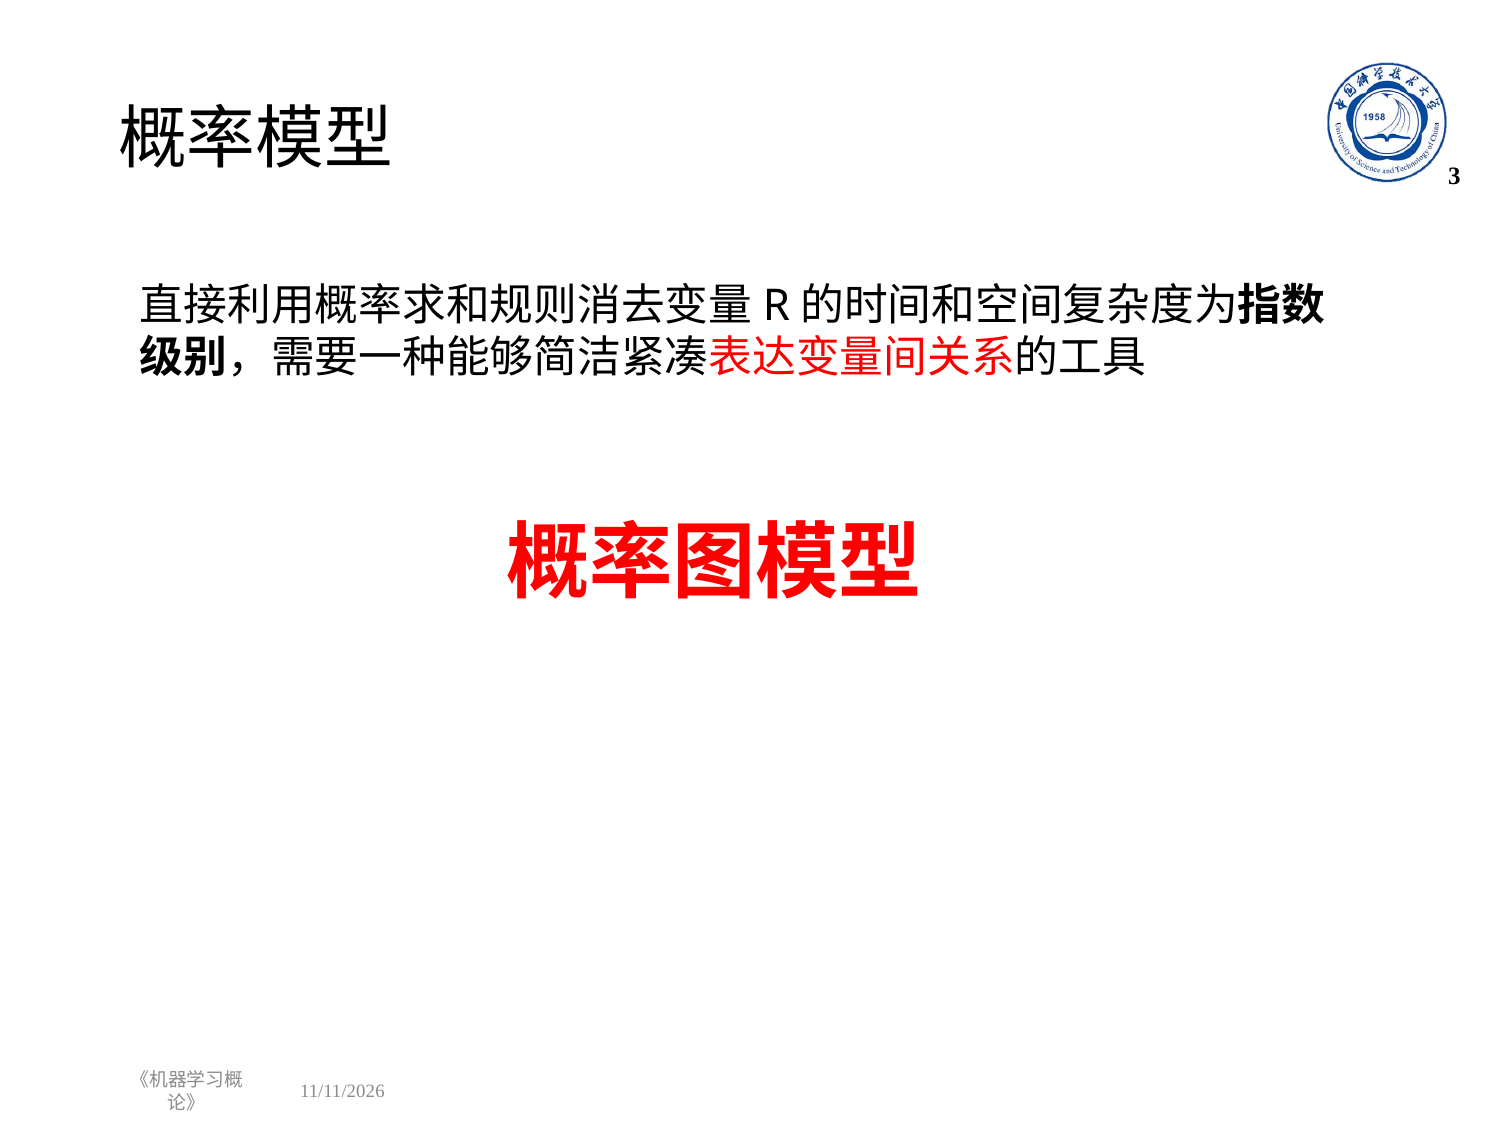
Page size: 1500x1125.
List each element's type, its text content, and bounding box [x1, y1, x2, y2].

picture [1397, 59, 1450, 144]
title 概率模型 [103, 59, 1397, 221]
slide_number 3 [1372, 144, 1476, 205]
text_box 概率图模型 [491, 500, 938, 616]
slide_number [285, 1068, 422, 1113]
footer 《机器学习概论》 [104, 1068, 270, 1113]
